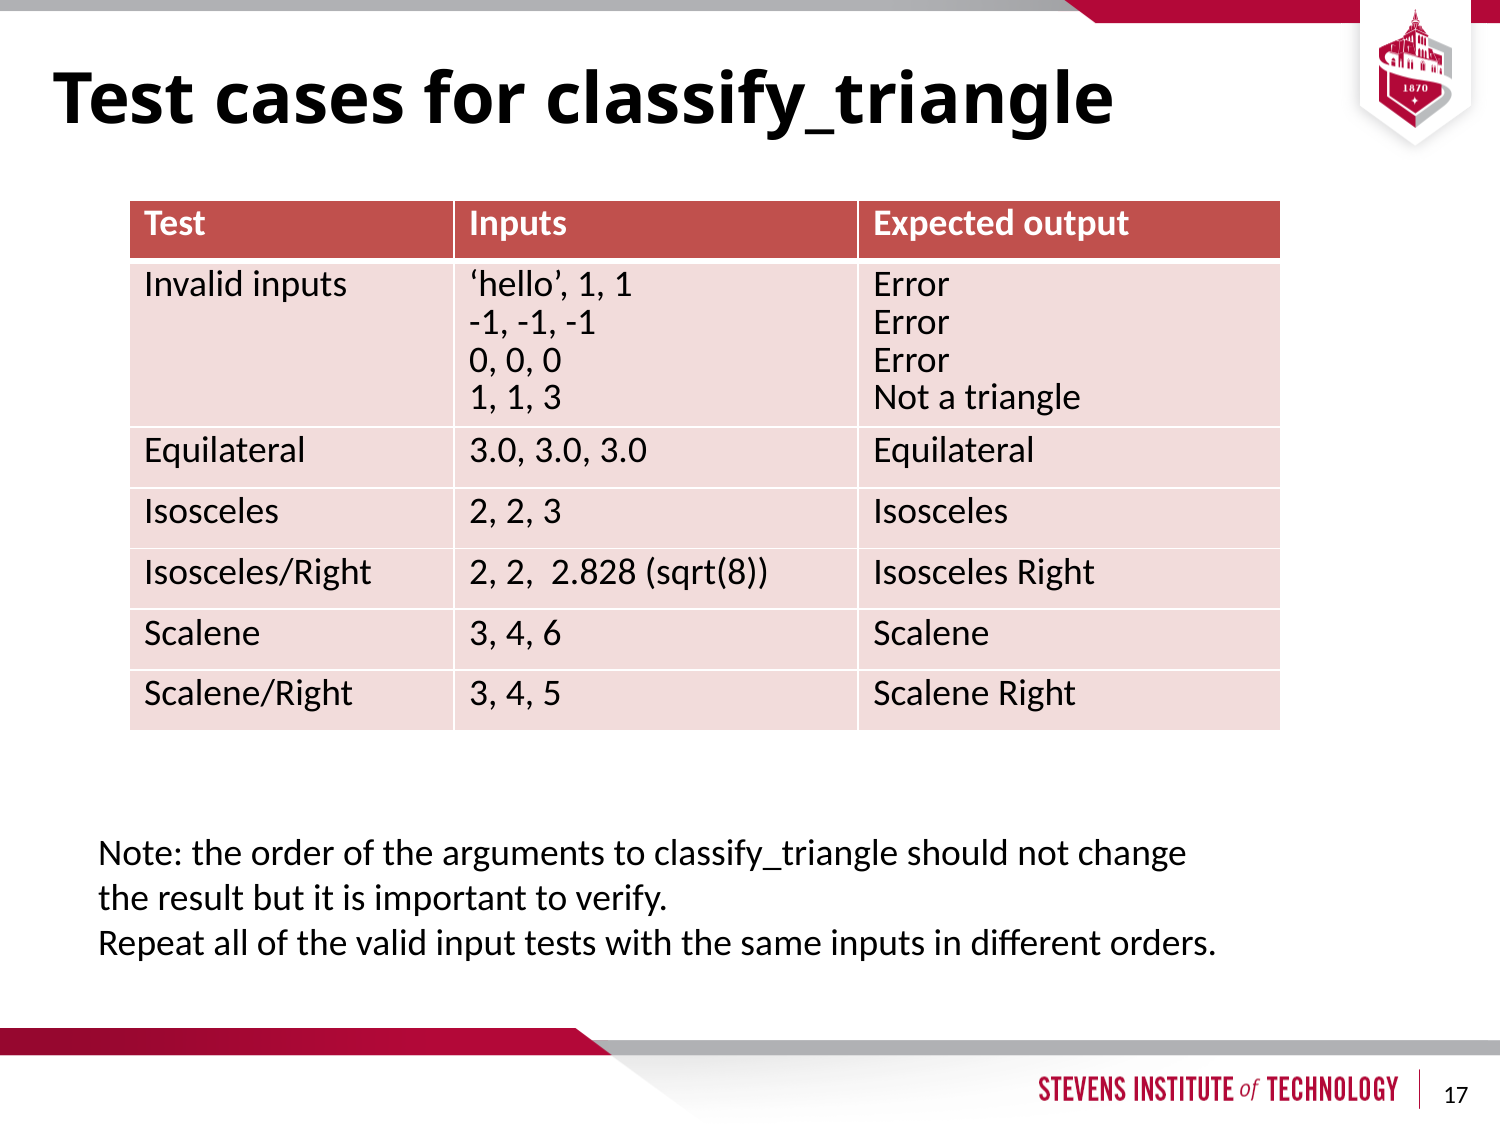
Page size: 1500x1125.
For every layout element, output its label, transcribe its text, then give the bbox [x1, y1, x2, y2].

picture [0, 1028, 1500, 1125]
table_cell Invalid inputs [130, 264, 453, 426]
title Test cases for classify_triangle [37, 45, 1377, 150]
text_box Note: the order of the arguments to classify_triangle should not change the result but it is important to verify. Repeat all of the valid input tests with the same inputs in different orders. [83, 820, 1249, 971]
table_cell ‘hello’, 1, 1 -1, -1, -1 0, 0, 0 1, 1, 3 [455, 264, 857, 426]
table_cell Scalene [130, 610, 453, 669]
table_cell Scalene [859, 610, 1280, 669]
table_cell 3, 4, 6 [455, 610, 857, 669]
table_cell Isosceles [859, 489, 1280, 548]
table_cell Equilateral [859, 428, 1280, 487]
table_cell Isosceles/Right [130, 549, 453, 608]
table_cell Isosceles [130, 489, 453, 548]
table_cell 3, 4, 5 [455, 671, 857, 730]
table_cell 2, 2, 2.828 (sqrt(8)) [455, 549, 857, 608]
table_cell Scalene/Right [130, 671, 453, 730]
table_cell 2, 2, 3 [455, 489, 857, 548]
slide_number 17 [1428, 1071, 1490, 1108]
table_cell Error Error Error Not a triangle [859, 264, 1280, 426]
table_header Expected output [859, 201, 1280, 258]
table_header Inputs [455, 201, 857, 258]
table_header Test [130, 201, 453, 258]
table_cell 3.0, 3.0, 3.0 [455, 428, 857, 487]
table_cell Isosceles Right [859, 549, 1280, 608]
picture [0, 0, 1500, 160]
list [33, 246, 1417, 992]
table_cell Scalene Right [859, 671, 1280, 730]
table_cell Equilateral [130, 428, 453, 487]
